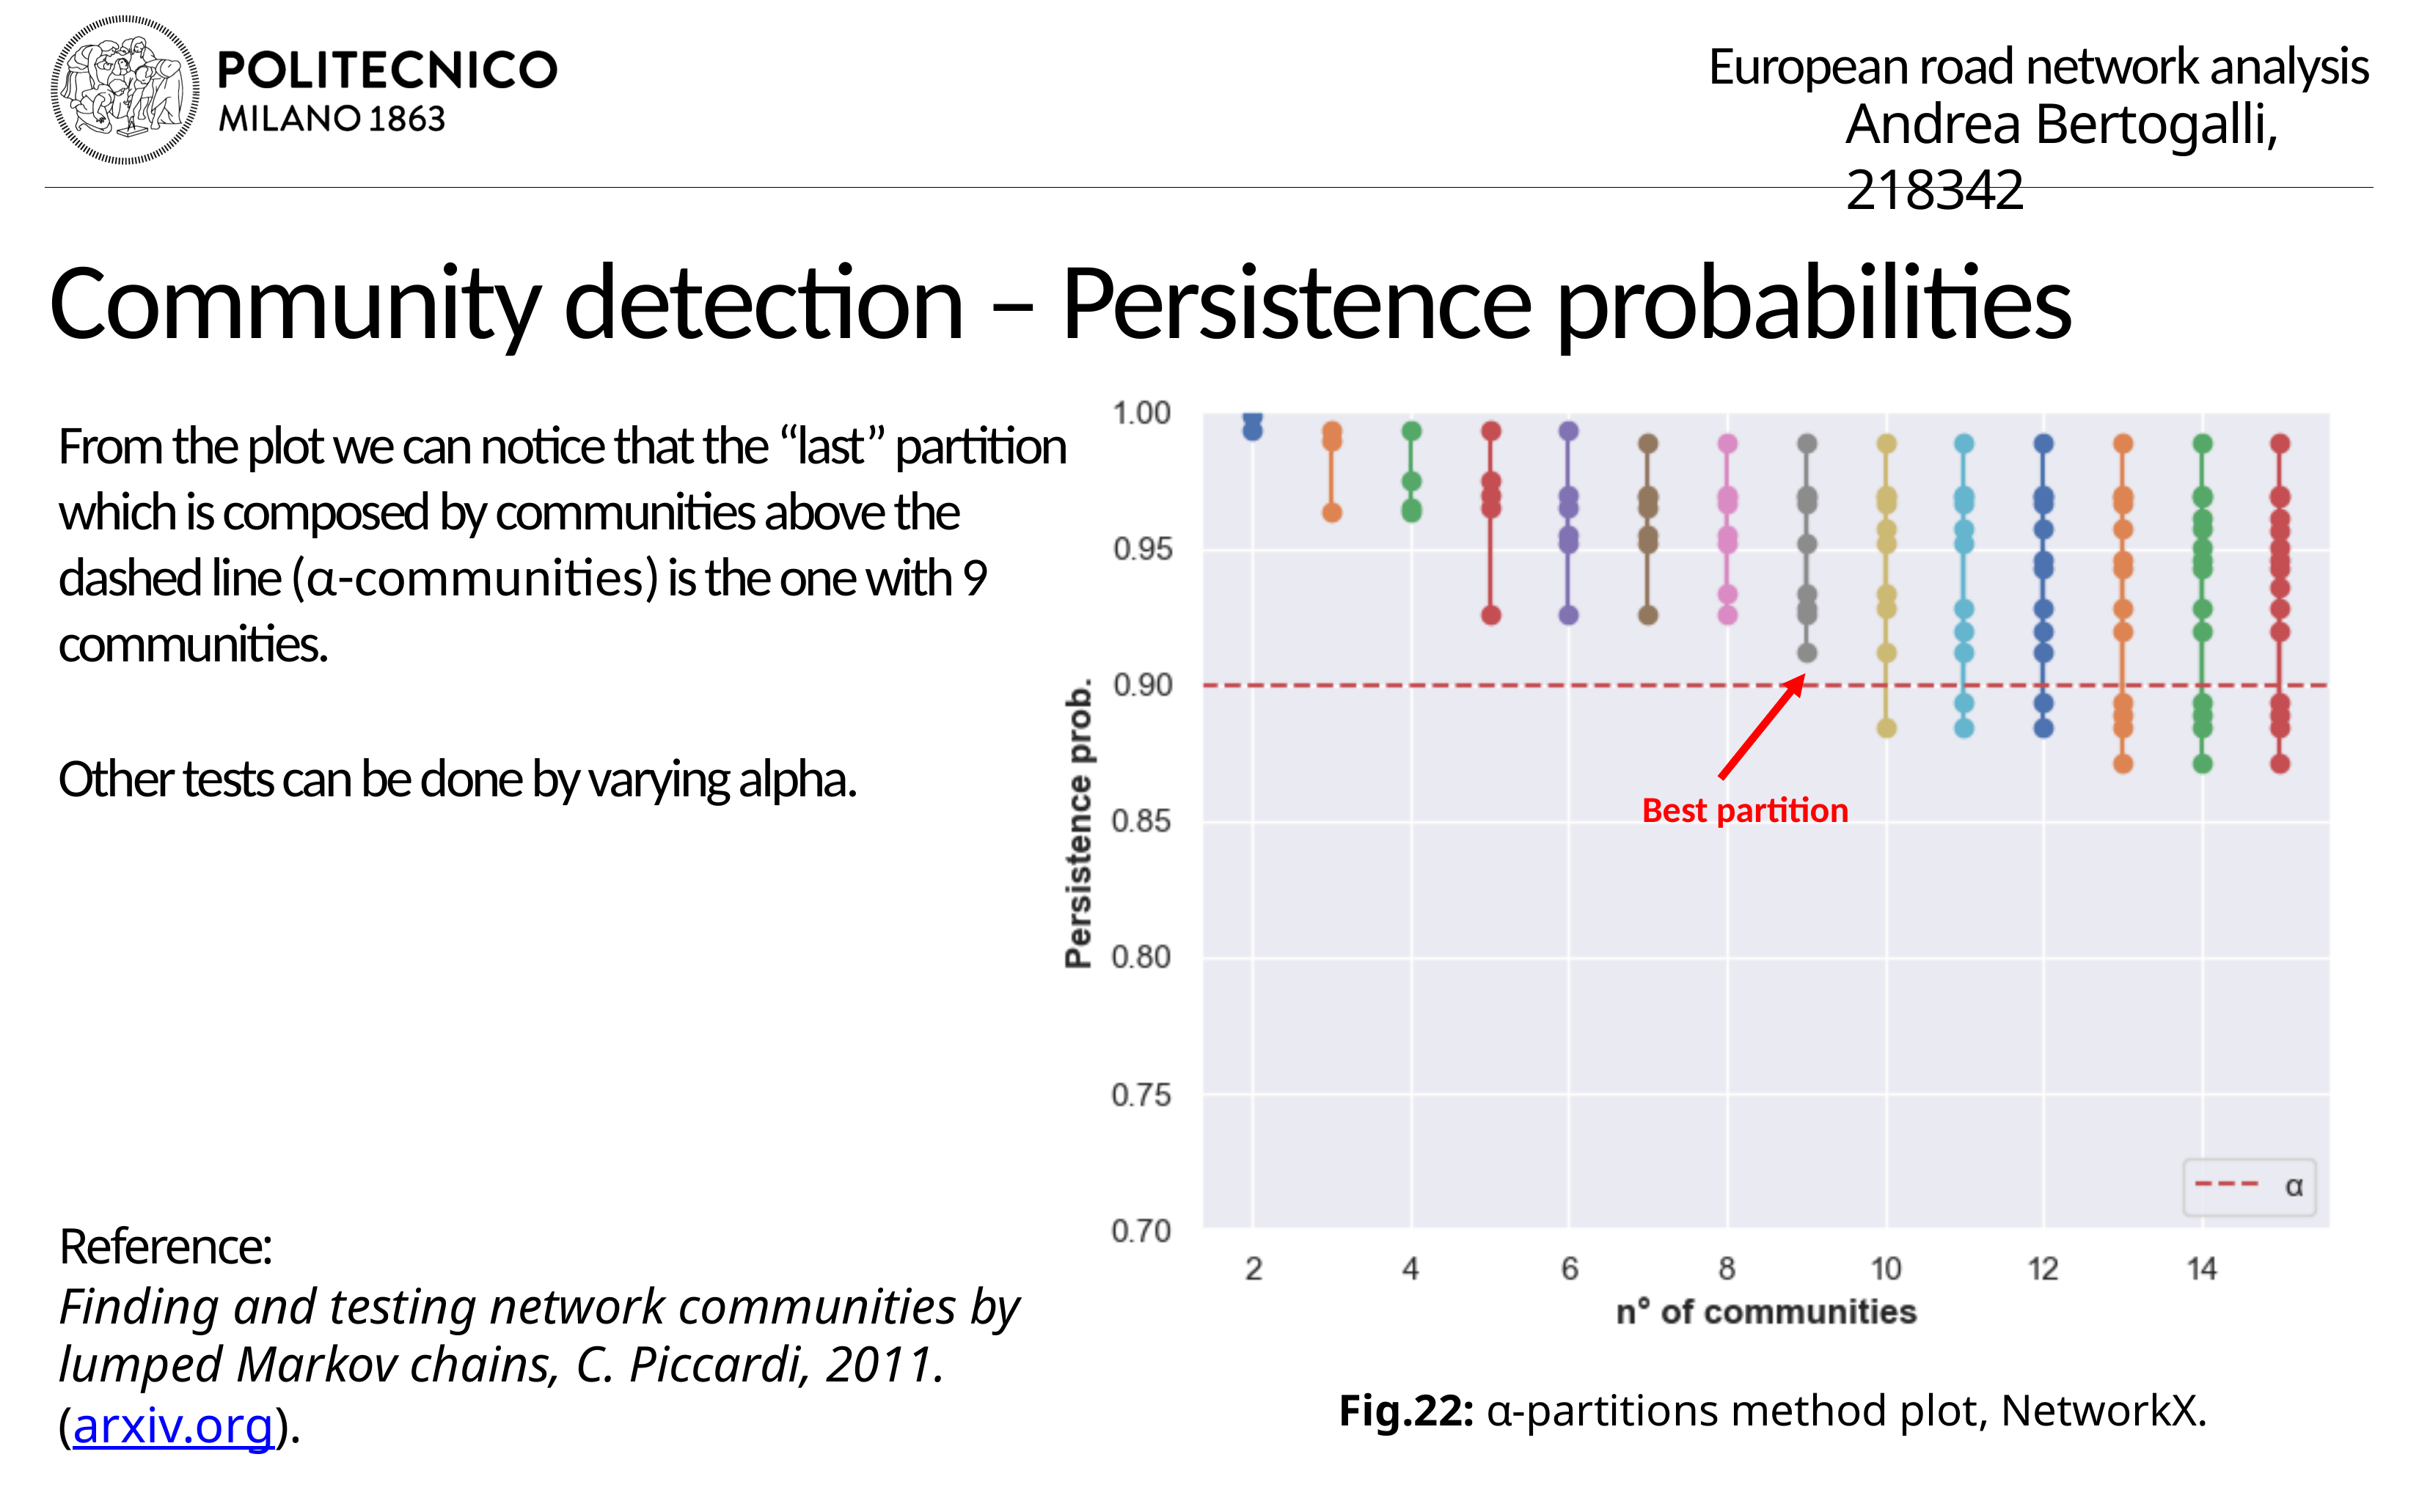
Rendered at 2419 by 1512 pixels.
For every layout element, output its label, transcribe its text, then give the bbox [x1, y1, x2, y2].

text_box From the plot we can notice that the “last” partition which is composed by communities above the dashed line (α-communities) is the one with 9 communities. Other tests can be done by varying alpha. Reference: Finding and testing network communities by lumped Markov chains, C. Piccardi, 2011. (arxiv.org). [0, 407, 1072, 1512]
picture [1031, 364, 2371, 1368]
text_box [1720, 672, 1806, 779]
text_box Community detection – Persistence probabilities [0, 227, 2200, 361]
text_box Fig.22: α-partitions method plot, NetworkX. [1031, 1377, 2419, 1440]
text_box Andrea Bertogalli, 218342 [1750, 87, 2419, 221]
picture [45, 12, 645, 166]
text_box European road network analysis [1612, 27, 2419, 95]
